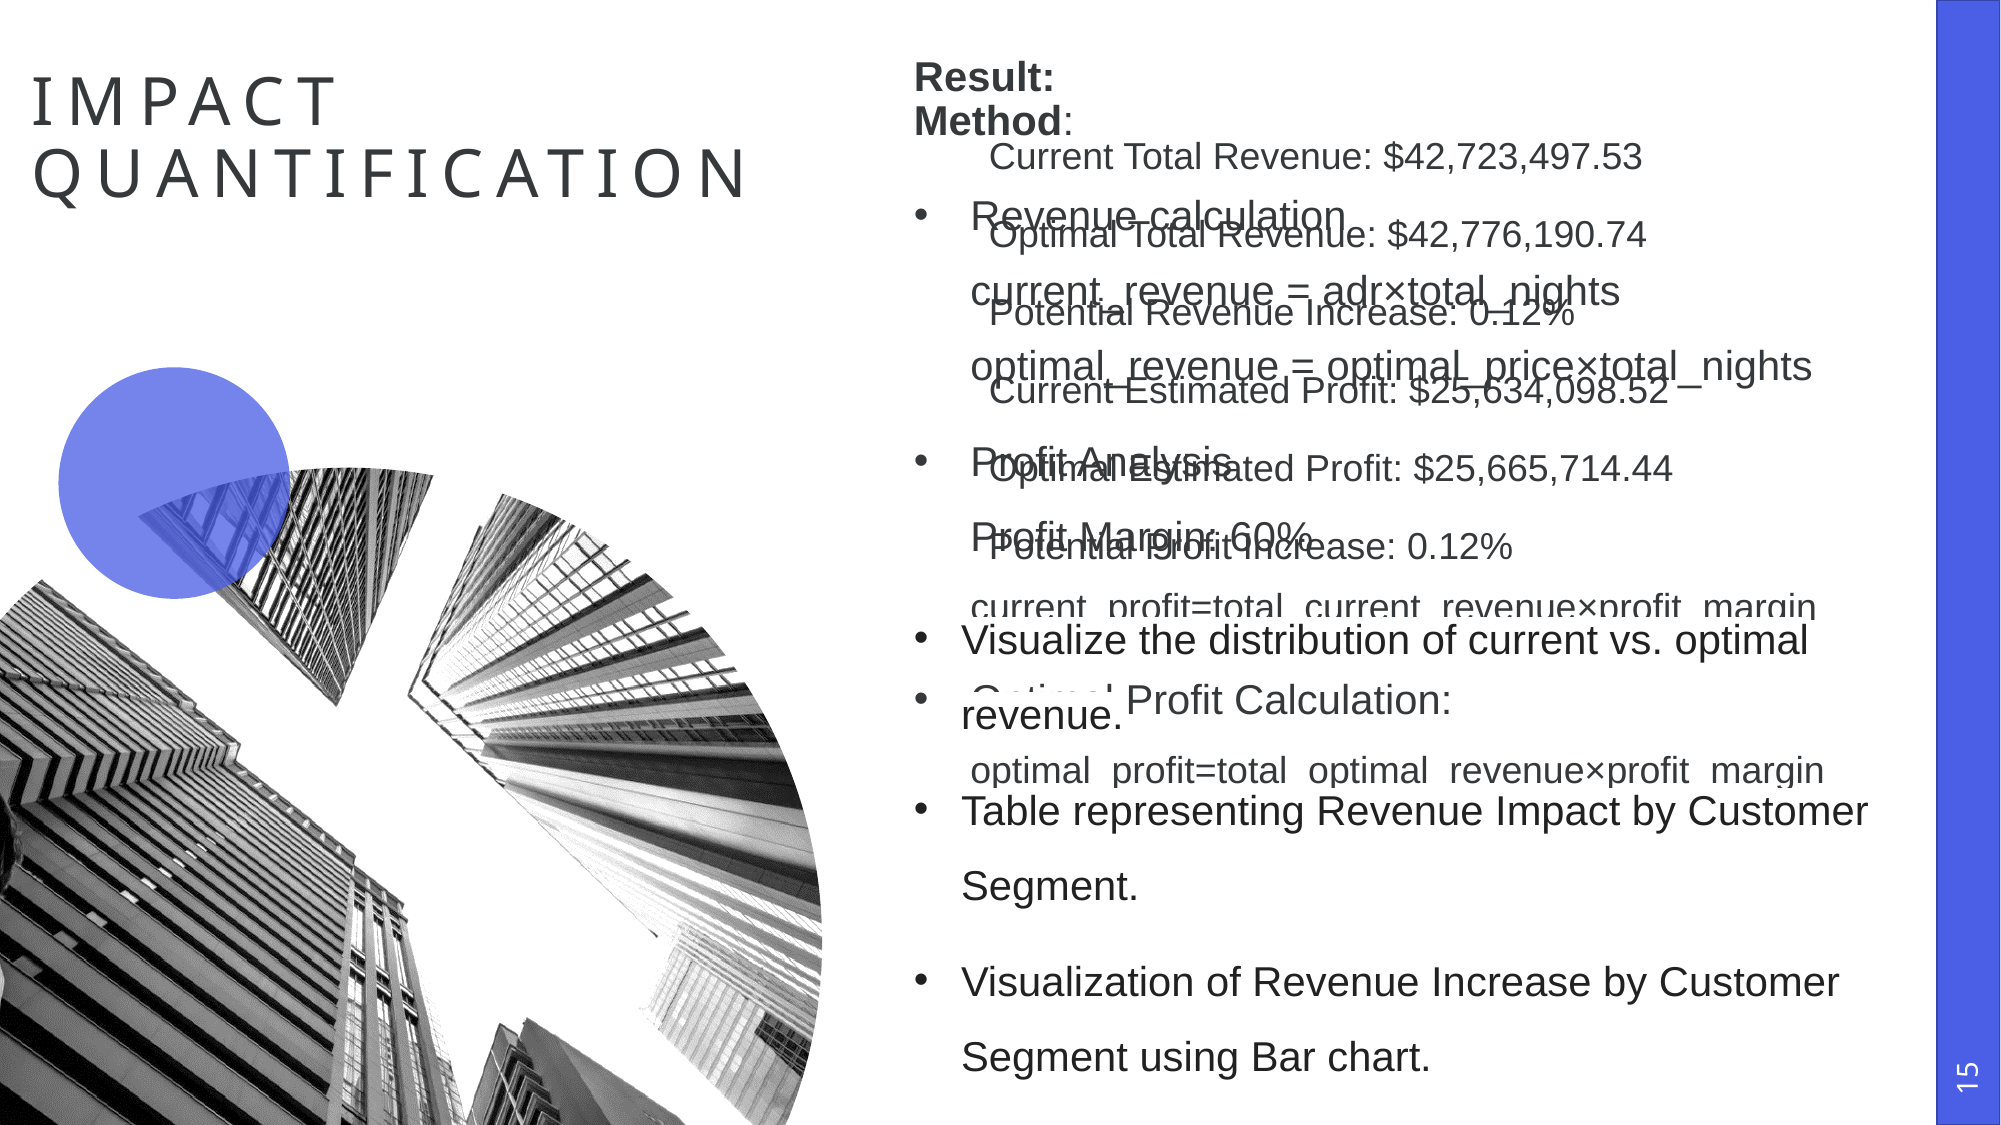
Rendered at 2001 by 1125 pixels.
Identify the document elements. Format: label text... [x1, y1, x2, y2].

picture [0, 467, 823, 1125]
title Impact Quantification [31, 68, 914, 395]
slide_number 15 [1937, 1032, 2000, 1125]
text_box Result: Current Total Revenue: $42,723,497.53 Optimal Total Revenue: $42,776,190.74 Potential Revenue Increase: 0.12% Current Estimated Profit: $25,634,098.52 Optimal Estimated Profit: $25,665,714.44 Potential Profit Increase: 0.12% Visualize the distribution of current vs. optimal revenue. Table representing Revenue Impact by Customer Segment. Visualization of Revenue Increase by Customer Segment using Bar chart. [914, 24, 1884, 1125]
